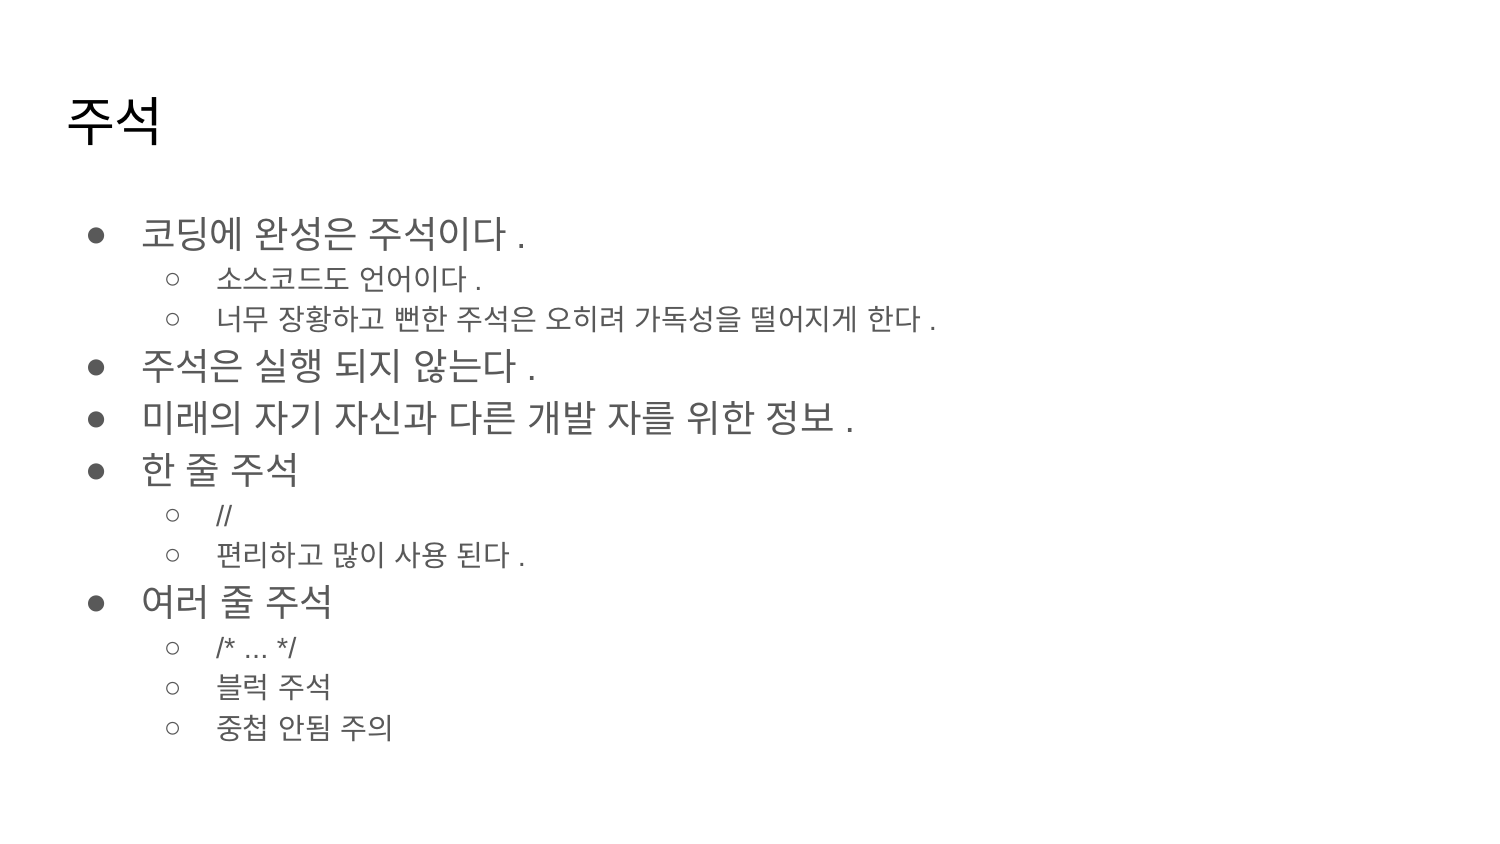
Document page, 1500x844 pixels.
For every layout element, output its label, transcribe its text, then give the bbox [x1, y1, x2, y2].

list 코딩에 완성은 주석이다. 소스코드도 언어이다. 너무 장황하고 뻔한 주석은 오히려 가독성을 떨어지게 한다. 주석은 실행 되지 않는다. 미래의 자기 자신과 다른 개발 자를 위한 정보. 한 줄 주석 // 편리하고 많이 사용 된다. 여러 줄 주석 /* ... */ 블럭 주석 중첩 안됨 주의 [51, 189, 1449, 769]
title 주석 [51, 72, 1449, 167]
